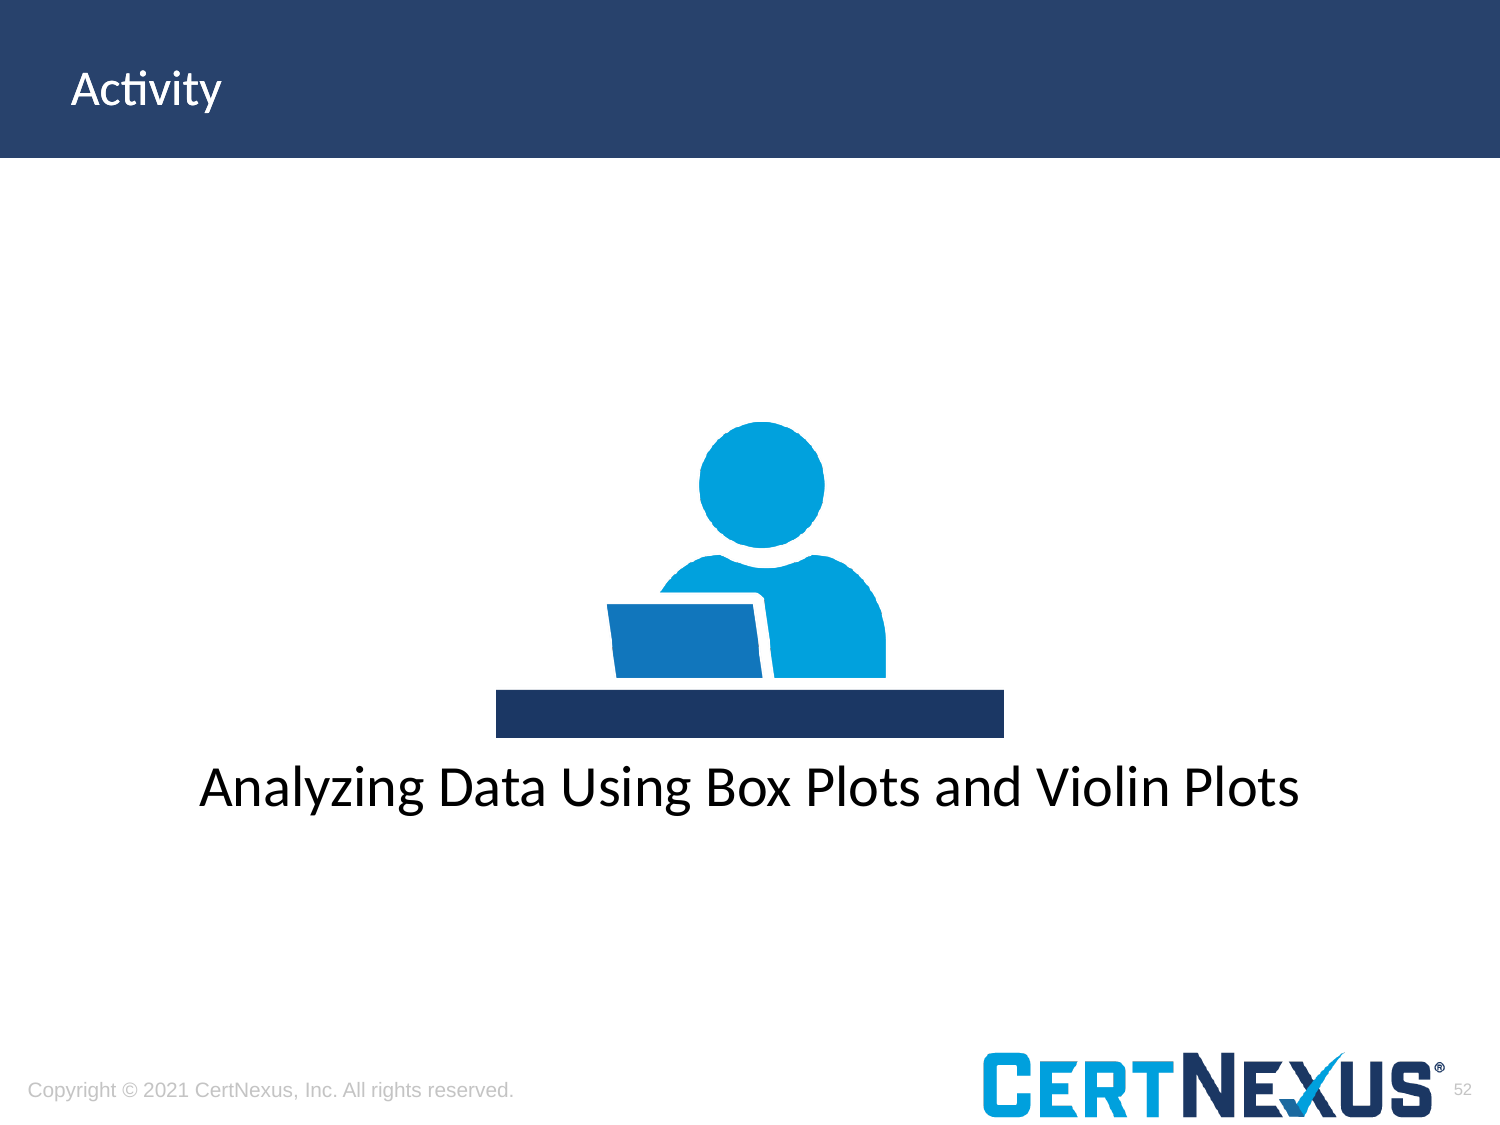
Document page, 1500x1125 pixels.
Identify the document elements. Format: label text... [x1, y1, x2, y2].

picture [967, 1023, 1458, 1125]
picture [496, 422, 1004, 738]
list Analyzing Data Using Box Plots and Violin Plots [93, 740, 1407, 841]
slide_number 52 [1137, 1058, 1488, 1119]
